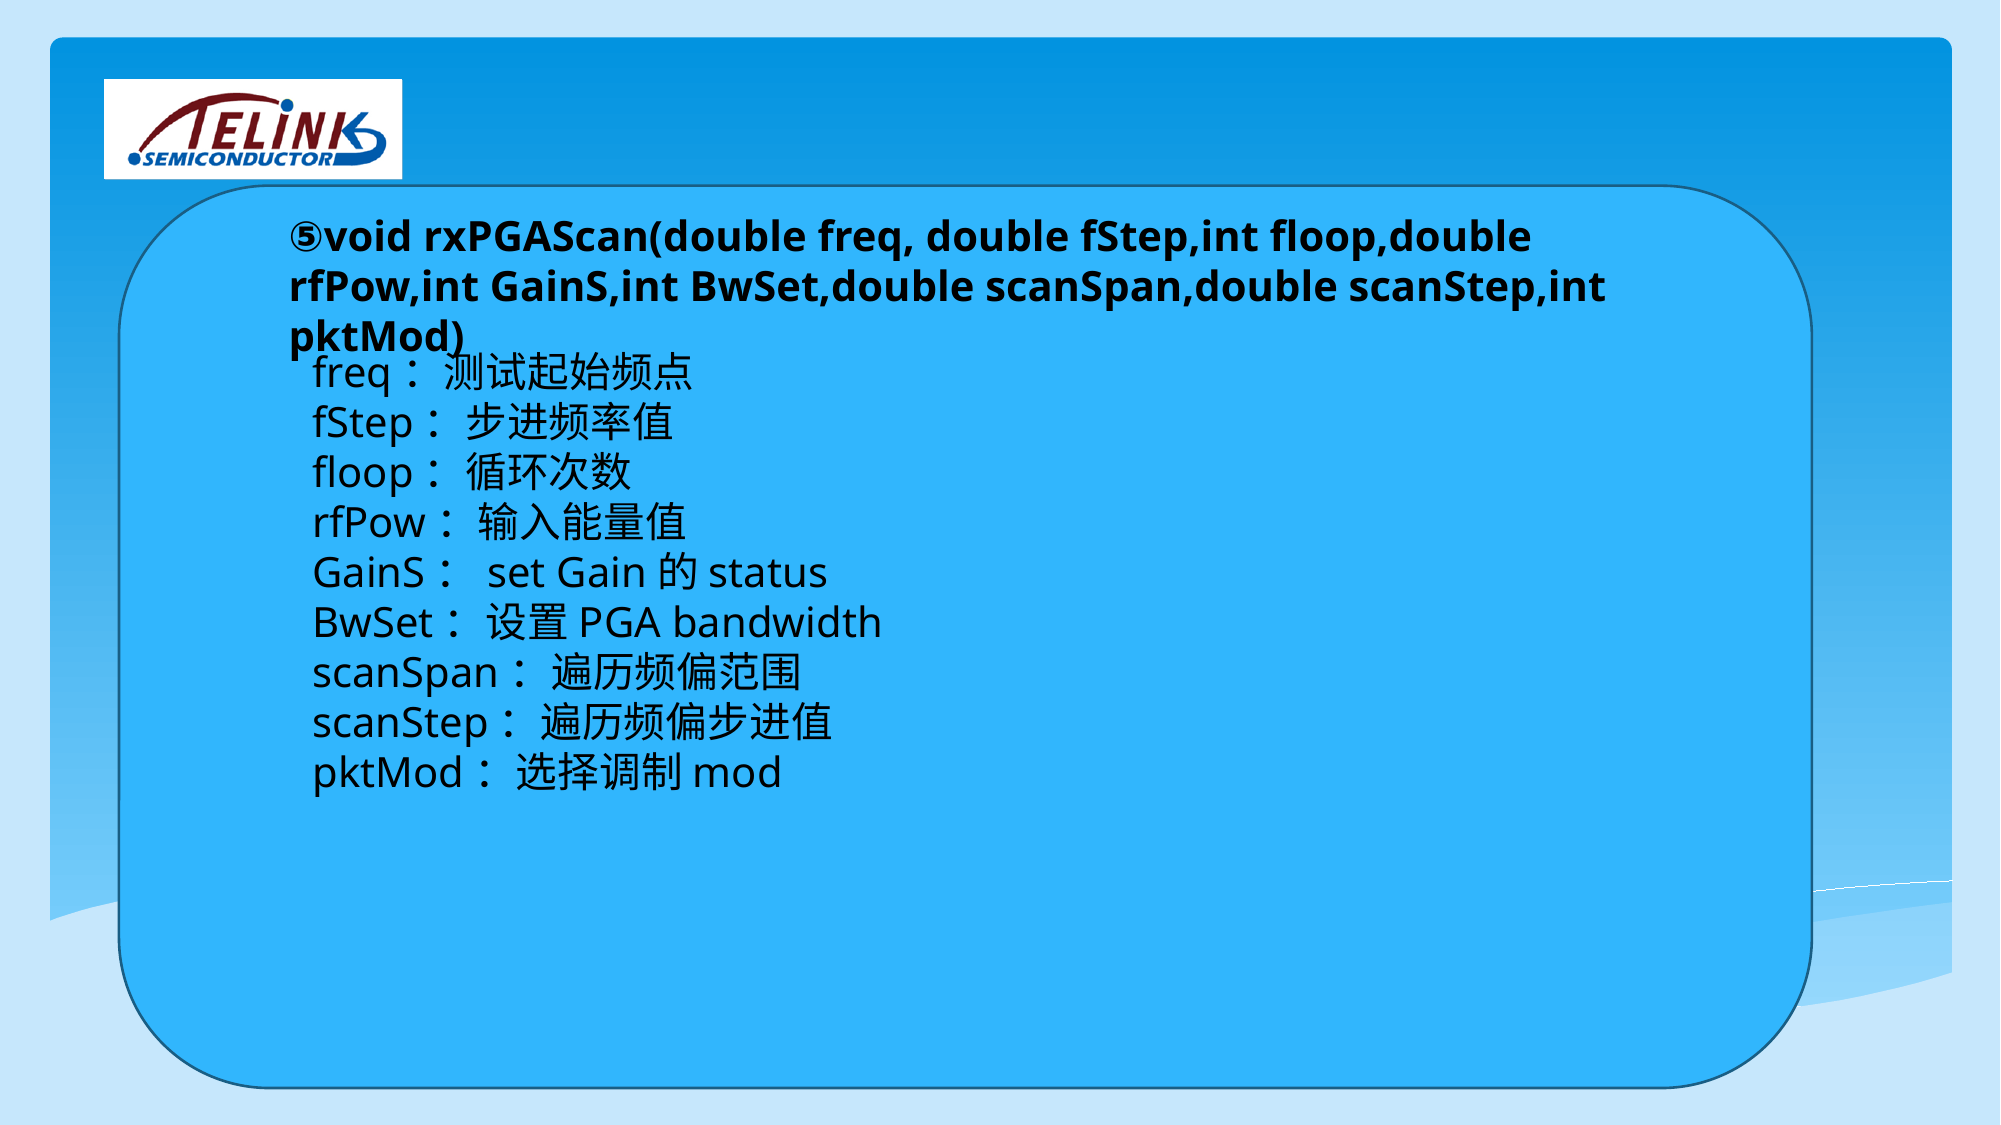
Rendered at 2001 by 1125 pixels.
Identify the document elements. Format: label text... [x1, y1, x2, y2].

text_box freq：测试起始频点 fStep：步进频率值 floop：循环次数 rfPow：输入能量值 GainS：set Gain的status BwSet：设置PGA bandwidth scanSpan：遍历频偏范围 scanStep：遍历频偏步进值 pktMod：选择调制mod [297, 338, 1450, 803]
text_box ⑤void rxPGAScan(double freq, double fStep,int floop,double rfPow,int GainS,int BwSet,double scanSpan,double scanStep,int pktMod) [273, 202, 1677, 368]
text_box [117, 184, 1814, 1090]
picture [104, 80, 403, 180]
